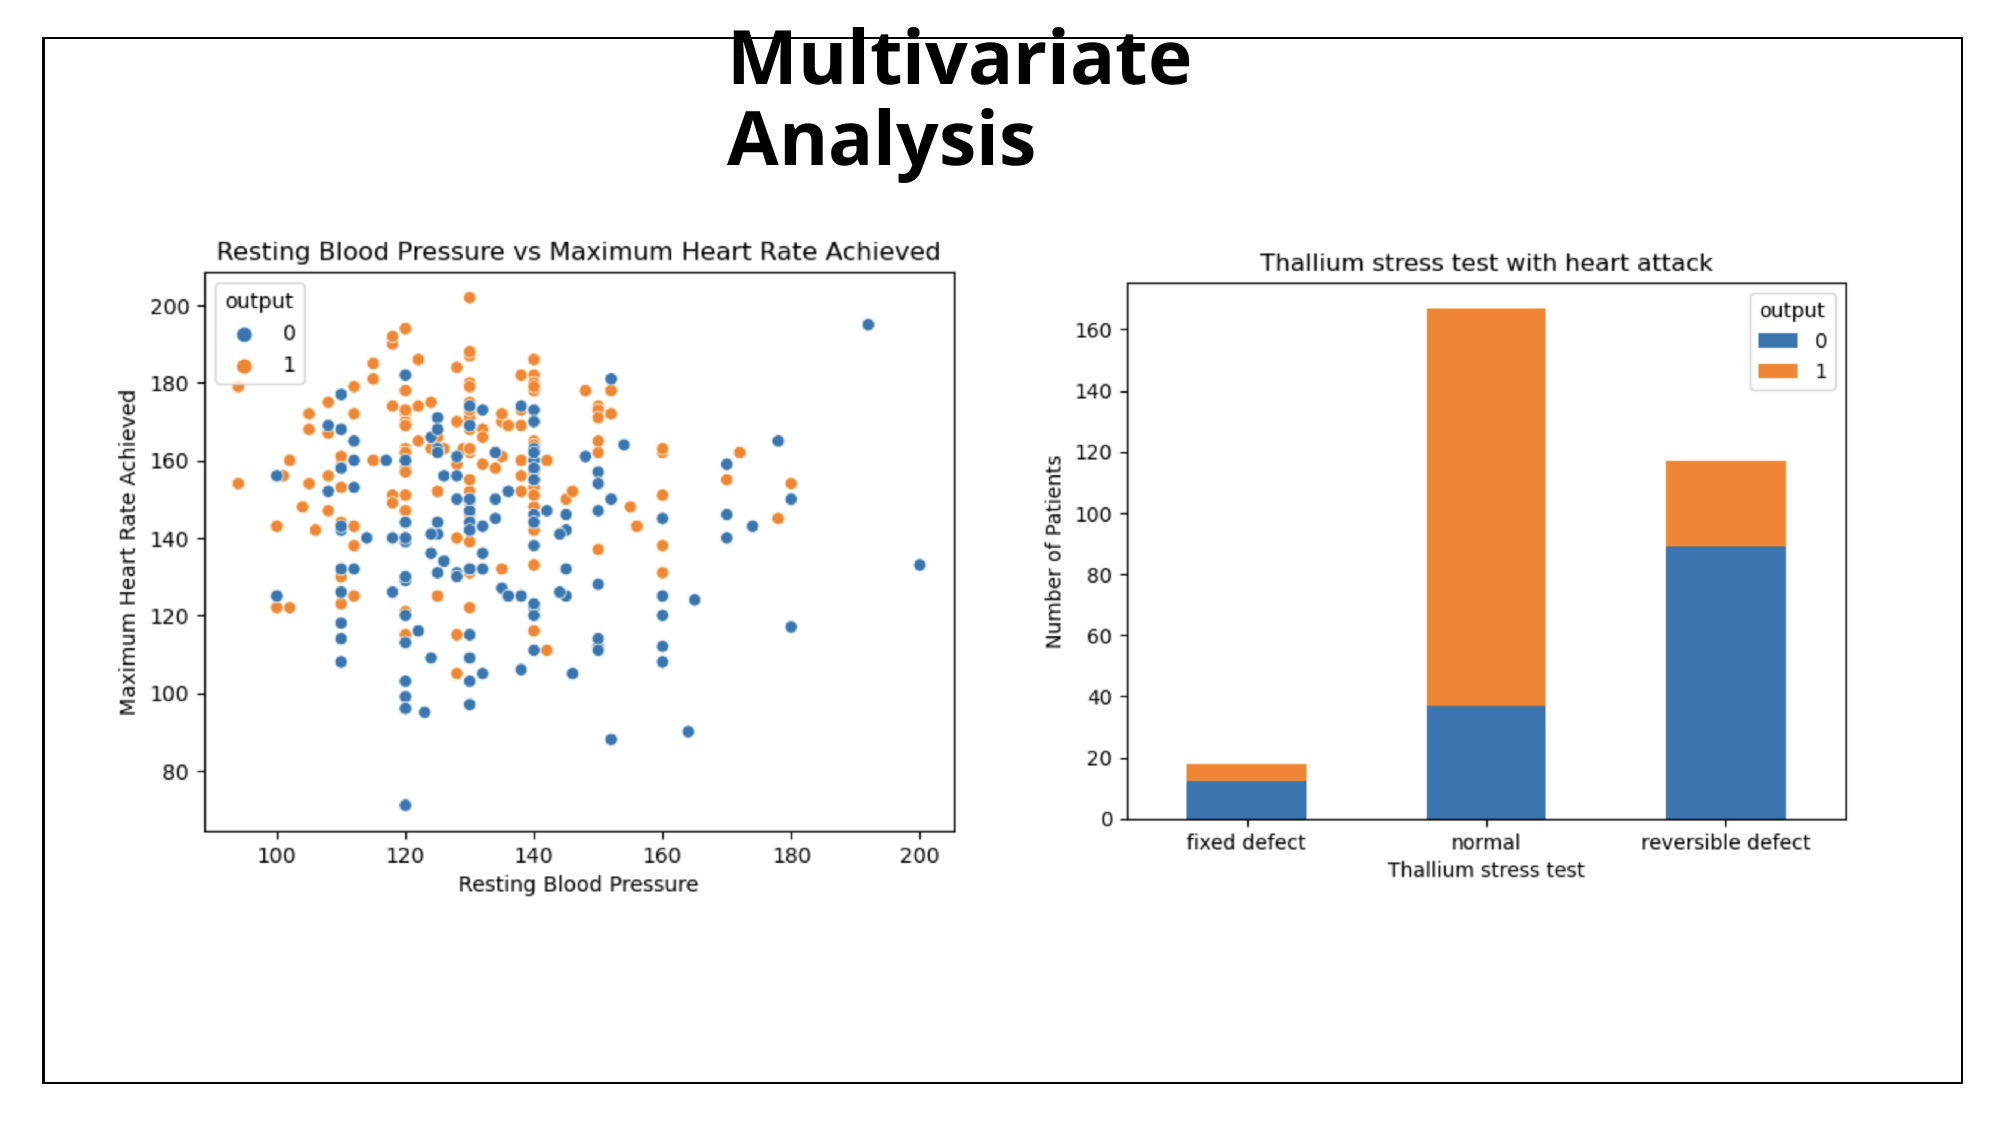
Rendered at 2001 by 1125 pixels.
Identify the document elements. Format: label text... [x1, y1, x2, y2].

text_box [42, 37, 1963, 1084]
title Multivariate Analysis [712, 55, 1417, 147]
picture [1026, 235, 1895, 890]
picture [105, 221, 974, 904]
